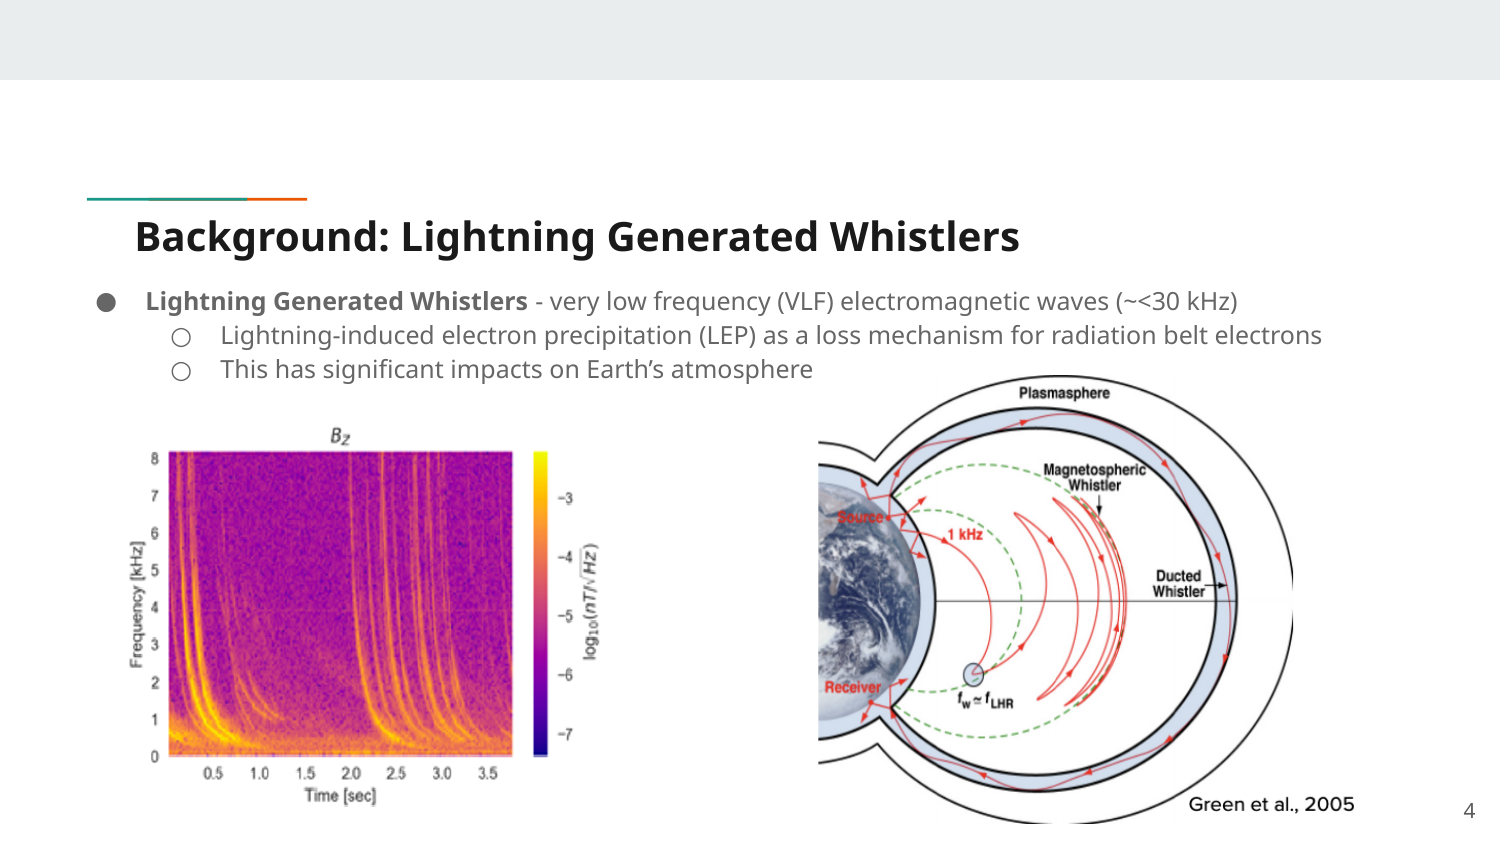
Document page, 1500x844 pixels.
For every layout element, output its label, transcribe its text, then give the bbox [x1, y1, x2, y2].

picture [812, 354, 1392, 844]
picture [119, 421, 613, 829]
slide_number ‹#› [1400, 779, 1491, 844]
title Background: Lightning Generated Whistlers [119, 195, 1381, 265]
list Lightning Generated Whistlers - very low frequency (VLF) electromagnetic waves (~<30 kHz) Lightning-induced electron precipitation (LEP) as a loss mechanism for radiation belt electrons This has significant impacts on Earth’s atmosphere [55, 265, 1381, 806]
